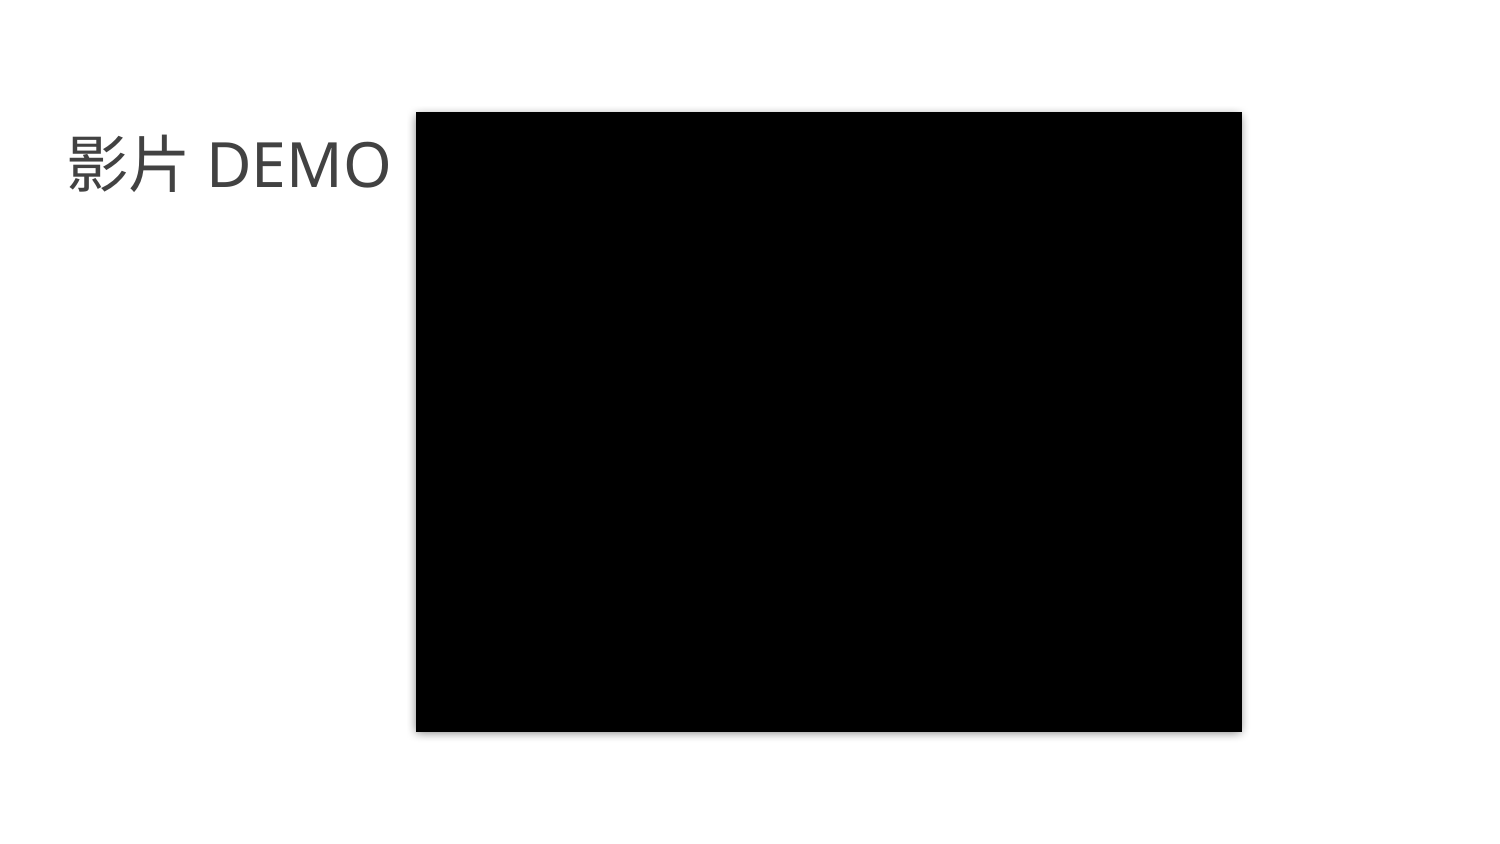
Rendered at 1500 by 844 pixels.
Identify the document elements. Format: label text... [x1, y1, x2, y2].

picture [416, 112, 1242, 732]
title 影片DEMO [51, 91, 512, 216]
